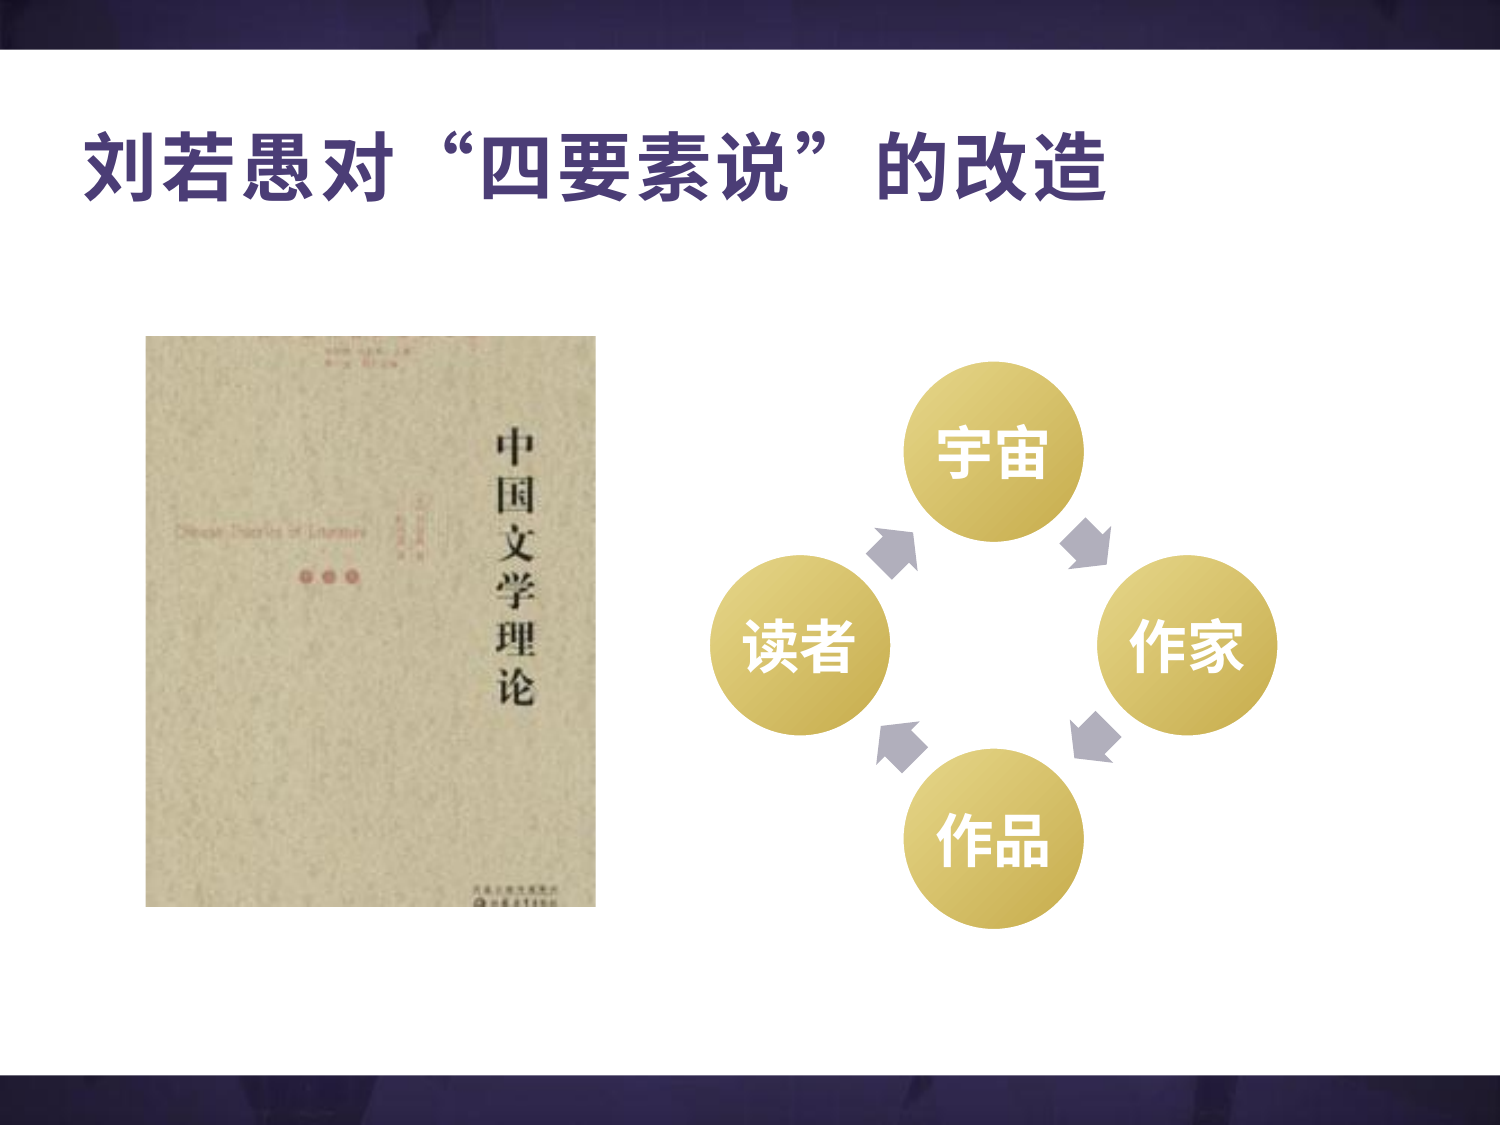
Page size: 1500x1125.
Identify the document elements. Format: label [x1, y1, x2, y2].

picture [0, 0, 1500, 1125]
text_box [562, 360, 1425, 930]
